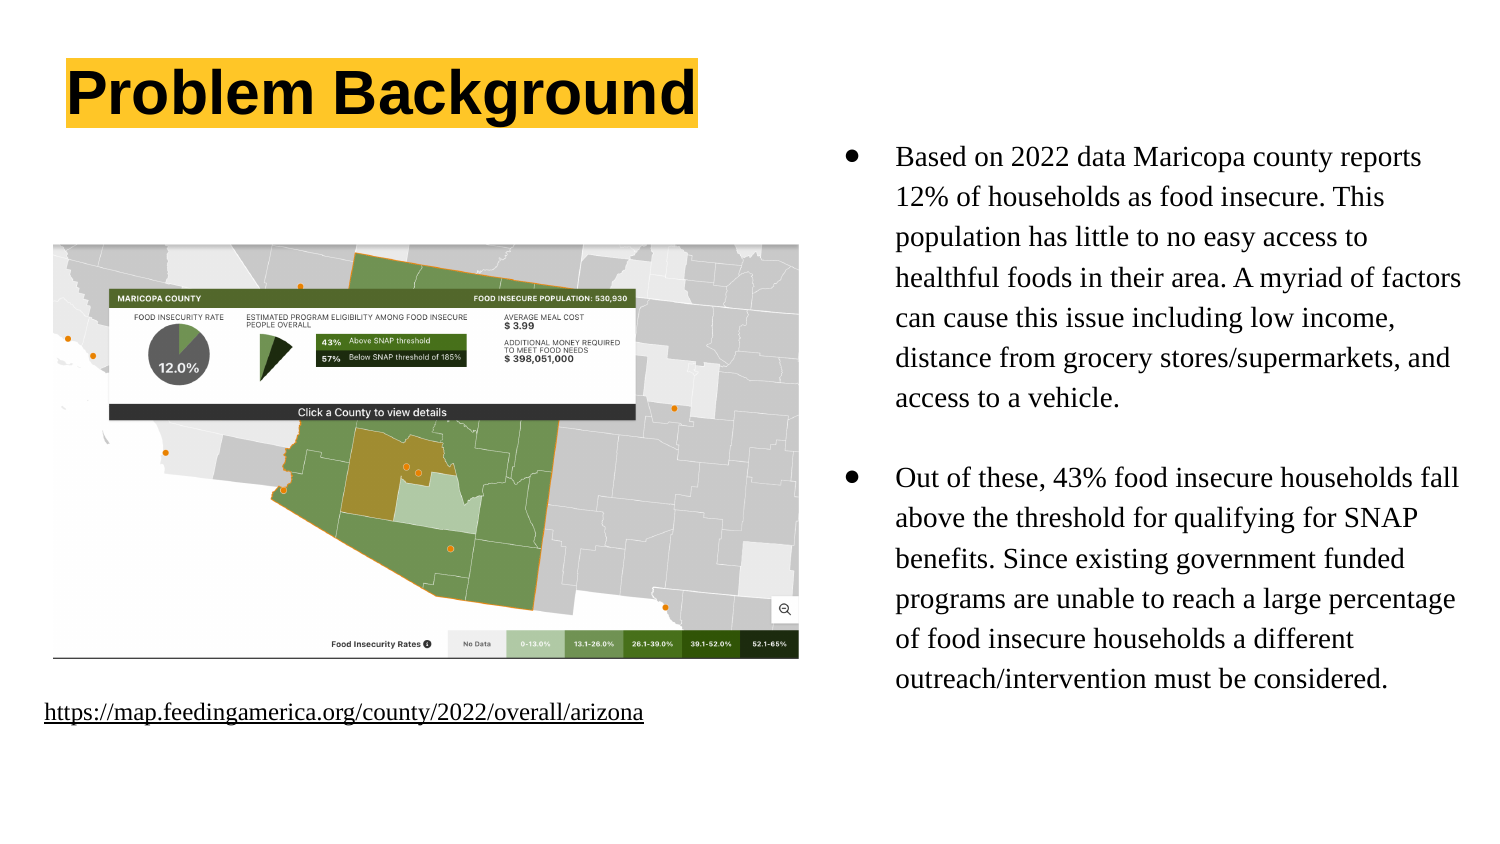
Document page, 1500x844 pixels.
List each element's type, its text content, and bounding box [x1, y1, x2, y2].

picture [53, 243, 799, 660]
title Problem Background [51, 37, 1449, 132]
text_box https://map.feedingamerica.org/county/2022/overall/arizona [29, 680, 672, 738]
list Based on 2022 data Maricopa county reports 12% of households as food insecure. This population has little to no easy access to healthful foods in their area. A myriad of factors can cause this issue including low income, distance from grocery stores/supermarkets, and access to a vehicle. Out of these, 43% food insecure households fall above the threshold for qualifying for SNAP benefits. Since existing government funded programs are unable to reach a large percentage of food insecure households a different outreach/intervention must be considered. [805, 117, 1478, 786]
